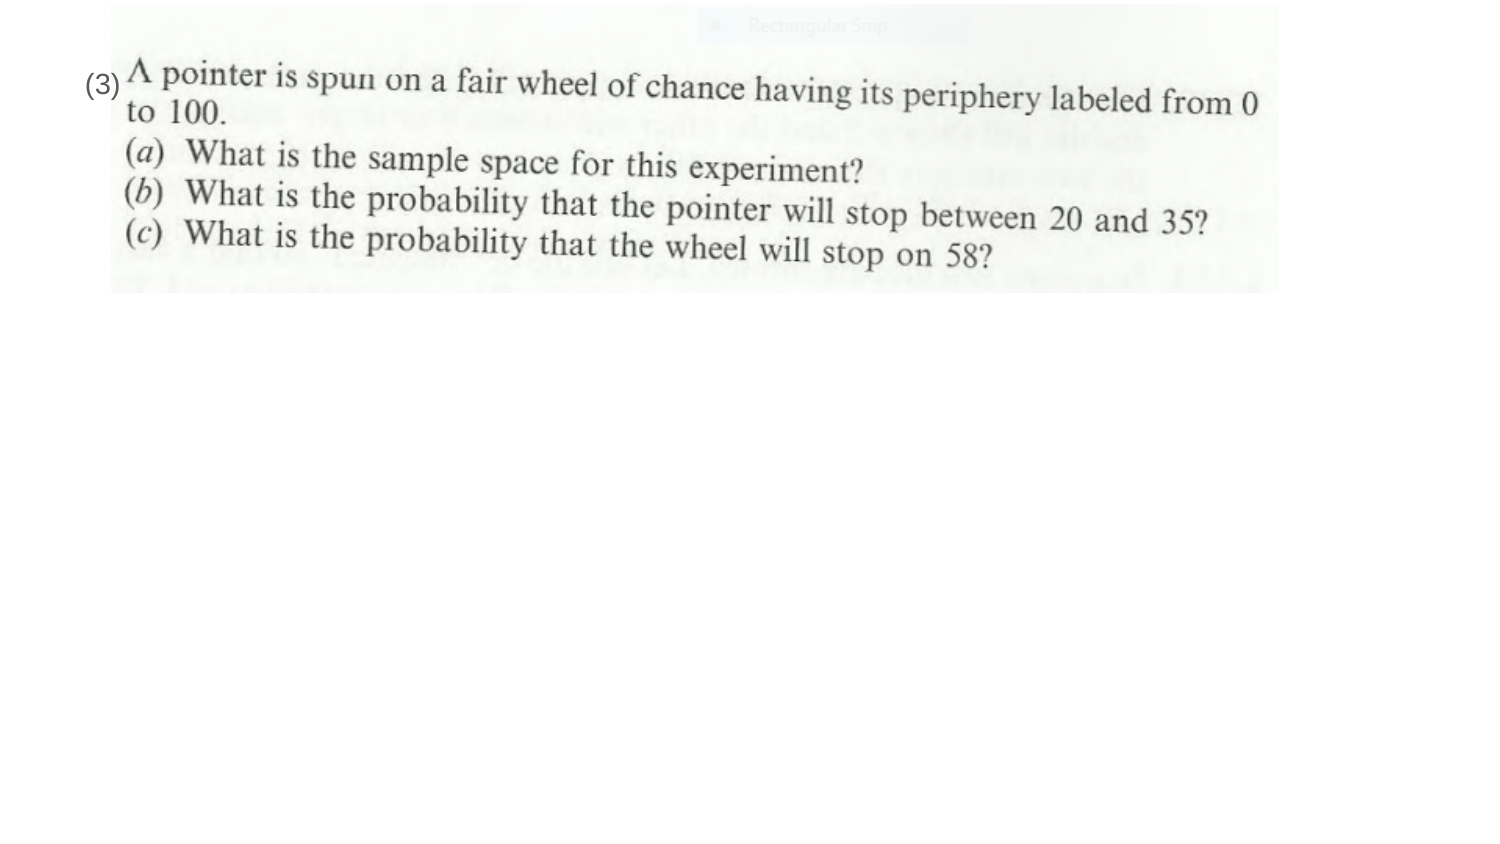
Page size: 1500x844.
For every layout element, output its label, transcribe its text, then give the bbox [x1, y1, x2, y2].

list (3) [51, 44, 1449, 750]
picture [111, 4, 1279, 293]
